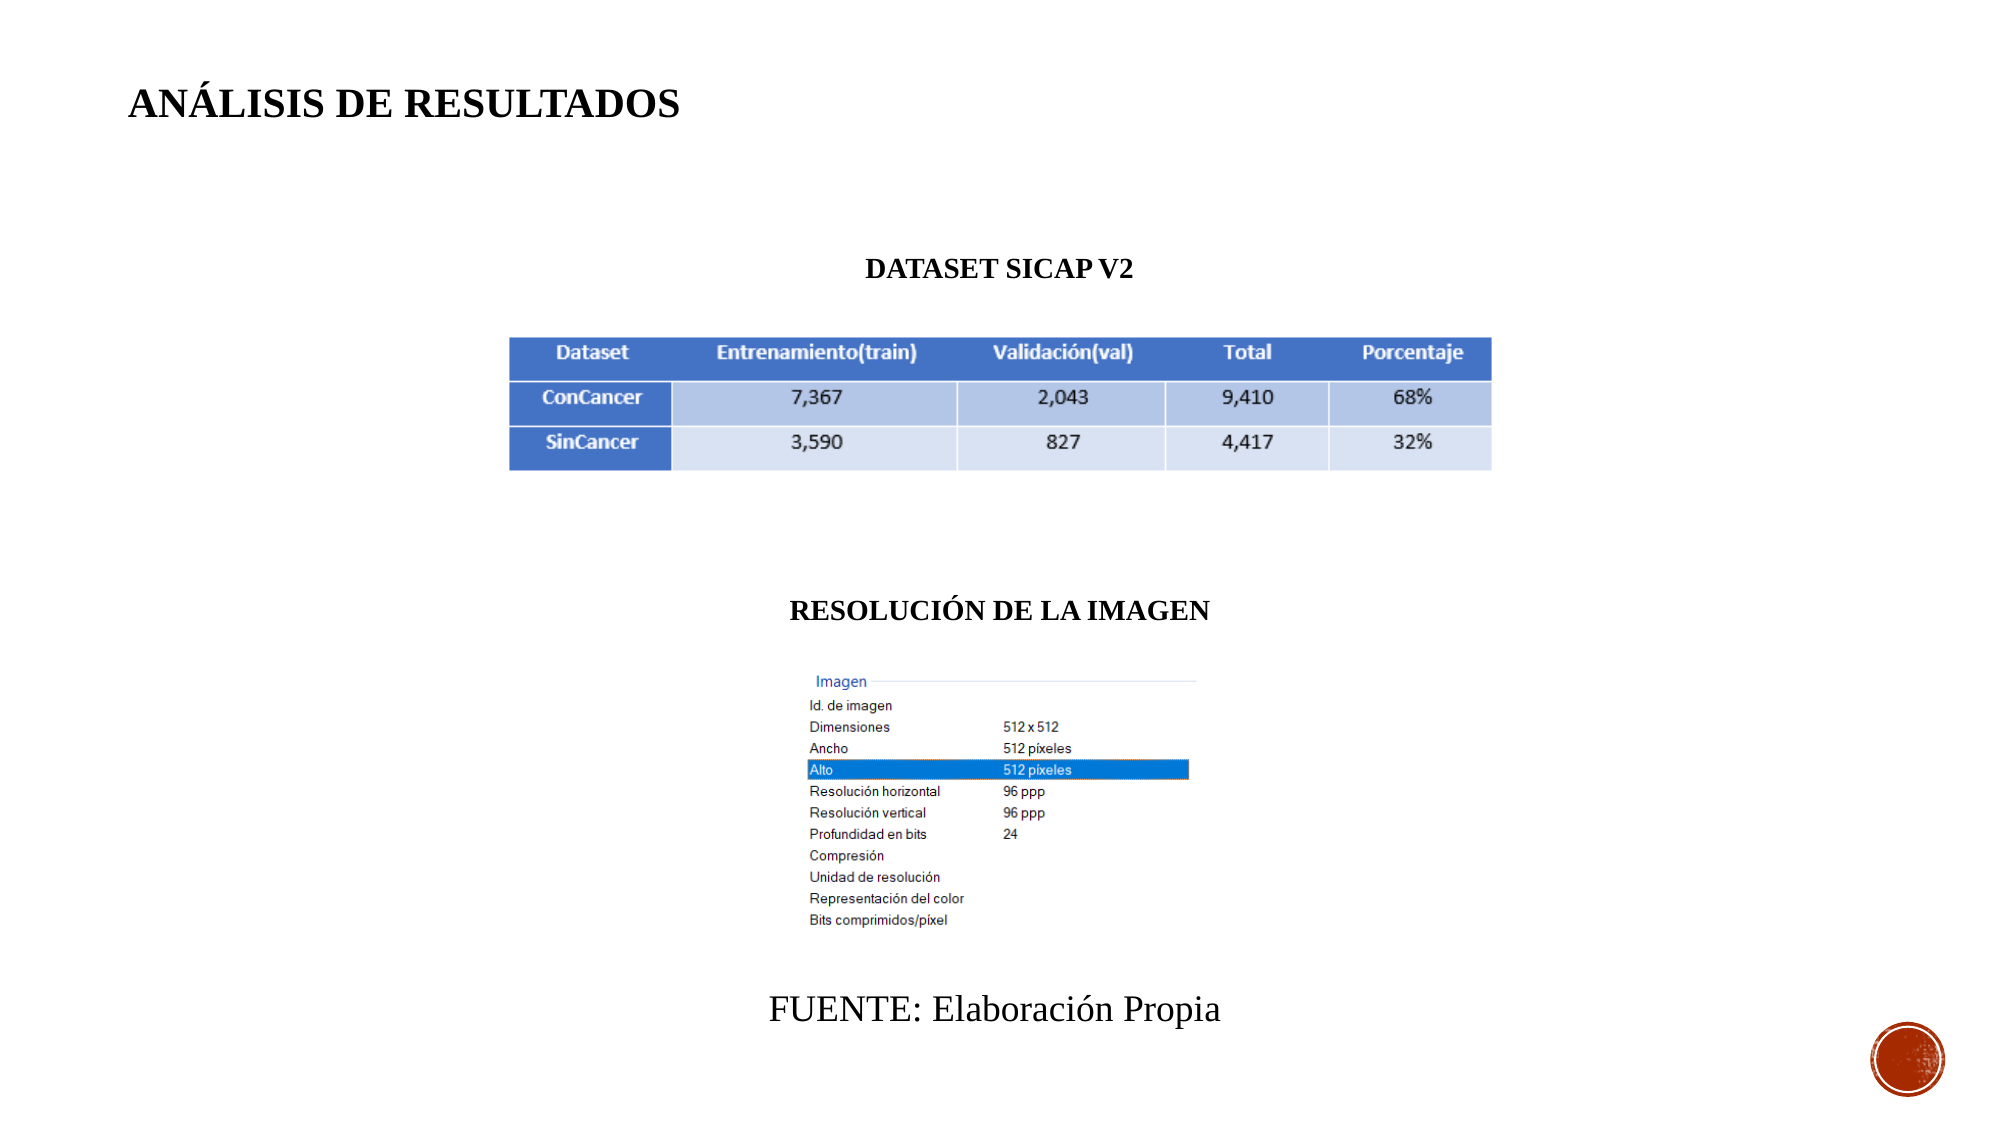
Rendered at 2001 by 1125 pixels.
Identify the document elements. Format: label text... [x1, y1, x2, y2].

text_box RESOLUCIÓN DE LA IMAGEN [774, 583, 1226, 634]
text_box DATASET SICAP V2 [850, 241, 1150, 292]
picture [803, 668, 1197, 937]
text_box ANÁLISIS DE RESULTADOS [113, 68, 696, 134]
picture [468, 313, 1532, 497]
text_box FUENTE: Elaboración Propia [753, 976, 1247, 1037]
